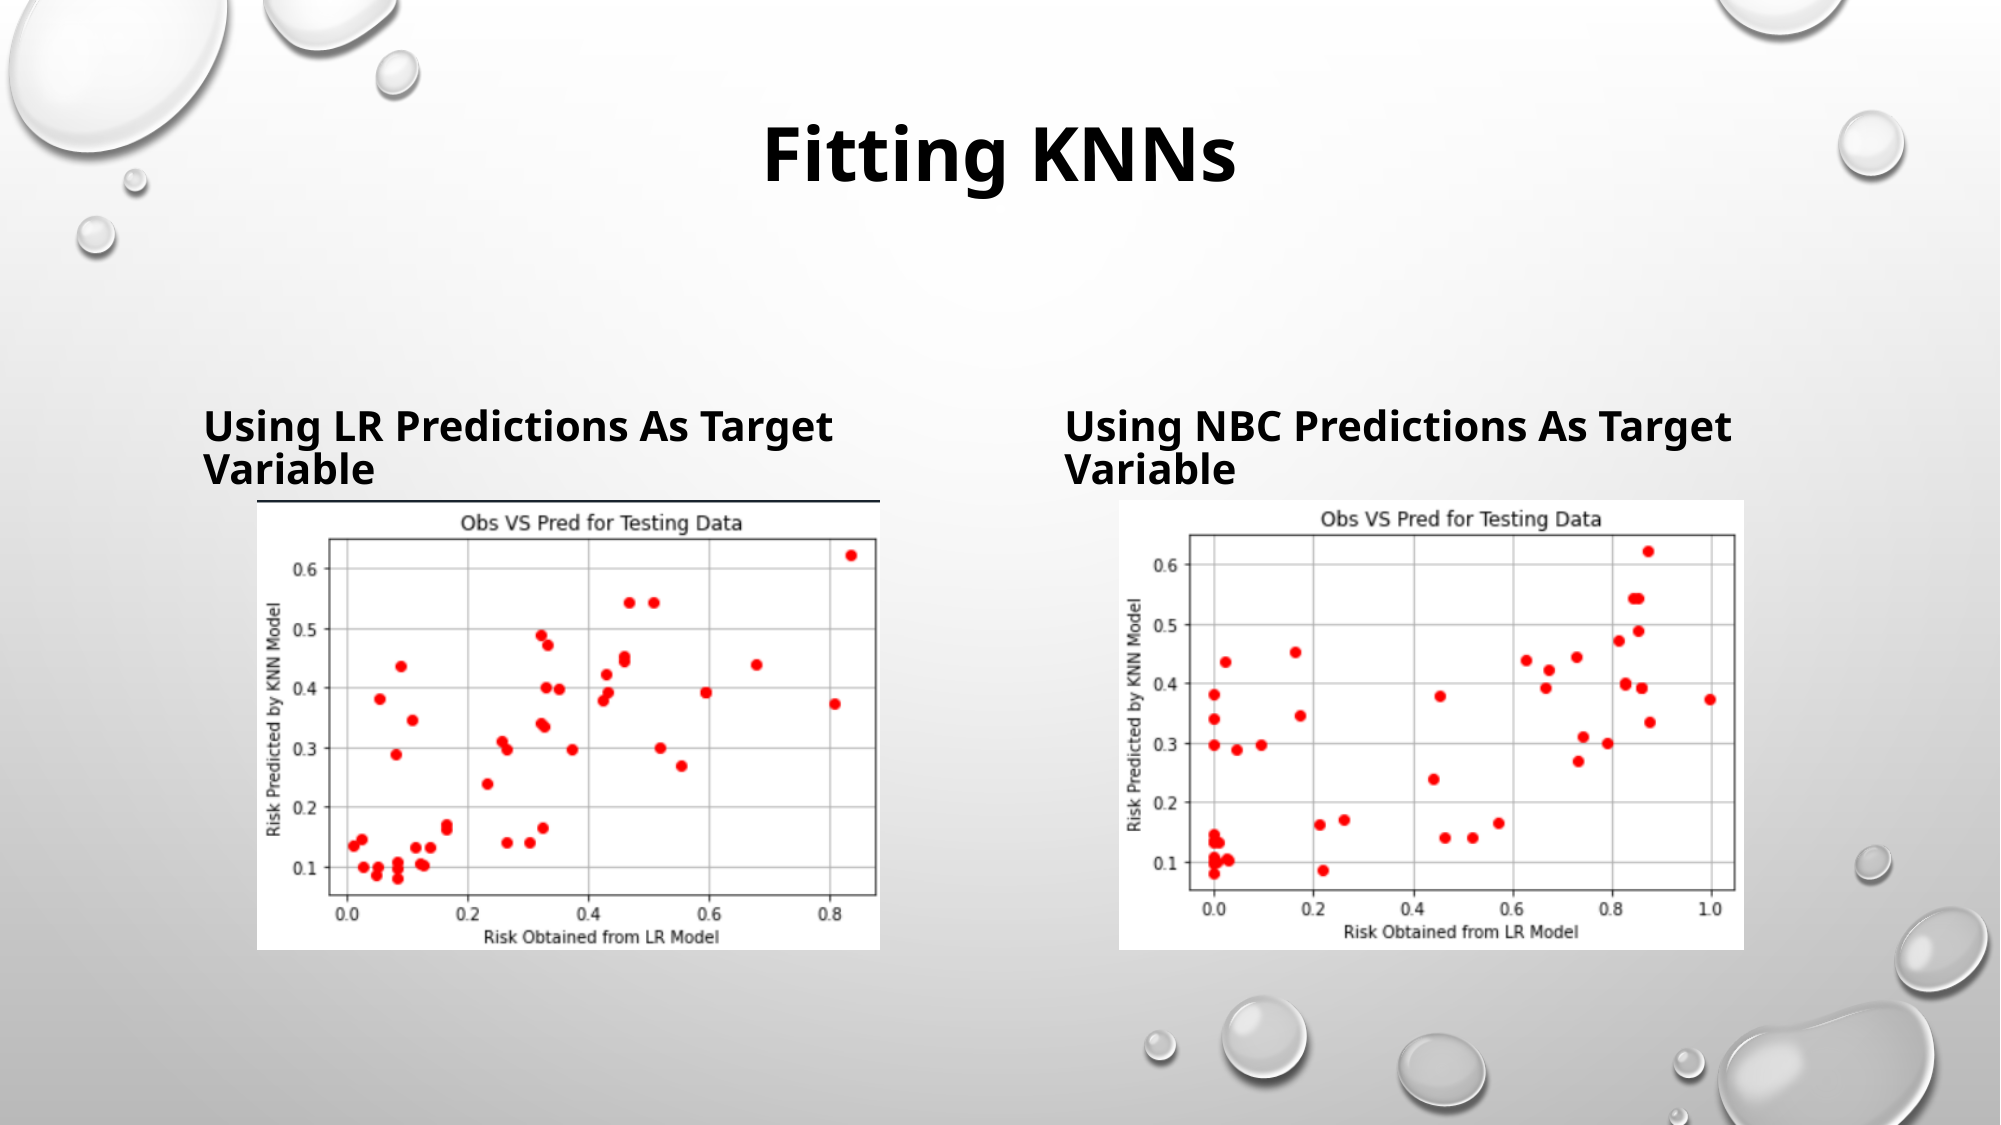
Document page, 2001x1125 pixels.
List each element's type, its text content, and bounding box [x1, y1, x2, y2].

list Using LR Predictions As Target Variable [188, 388, 988, 501]
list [1119, 500, 1744, 951]
title Fitting KNNs [149, 101, 1851, 213]
picture [0, 0, 2000, 1125]
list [257, 500, 880, 951]
list Using NBC Predictions As Target Variable [1049, 388, 1851, 501]
